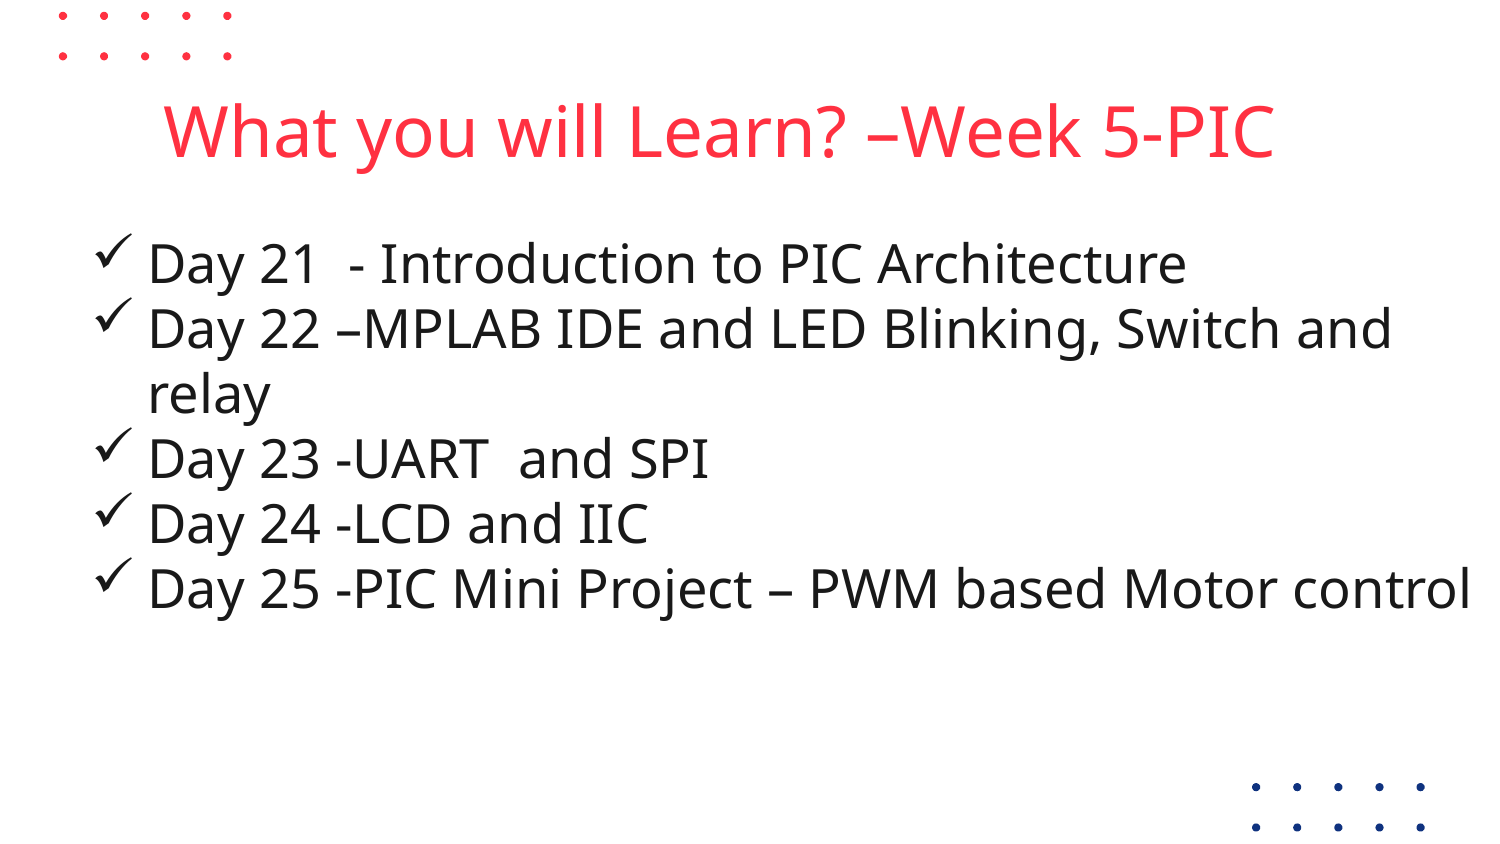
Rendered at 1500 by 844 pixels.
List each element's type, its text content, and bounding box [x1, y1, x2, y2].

text_box Day 21 - Introduction to PIC Architecture Day 22 –MPLAB IDE and LED Blinking, Switch and relay Day 23 -UART and SPI Day 24 -LCD and IIC Day 25 -PIC Mini Project – PWM based Motor control [76, 315, 1500, 599]
title What you will Learn? –Week 5-PIC [88, 71, 1353, 166]
